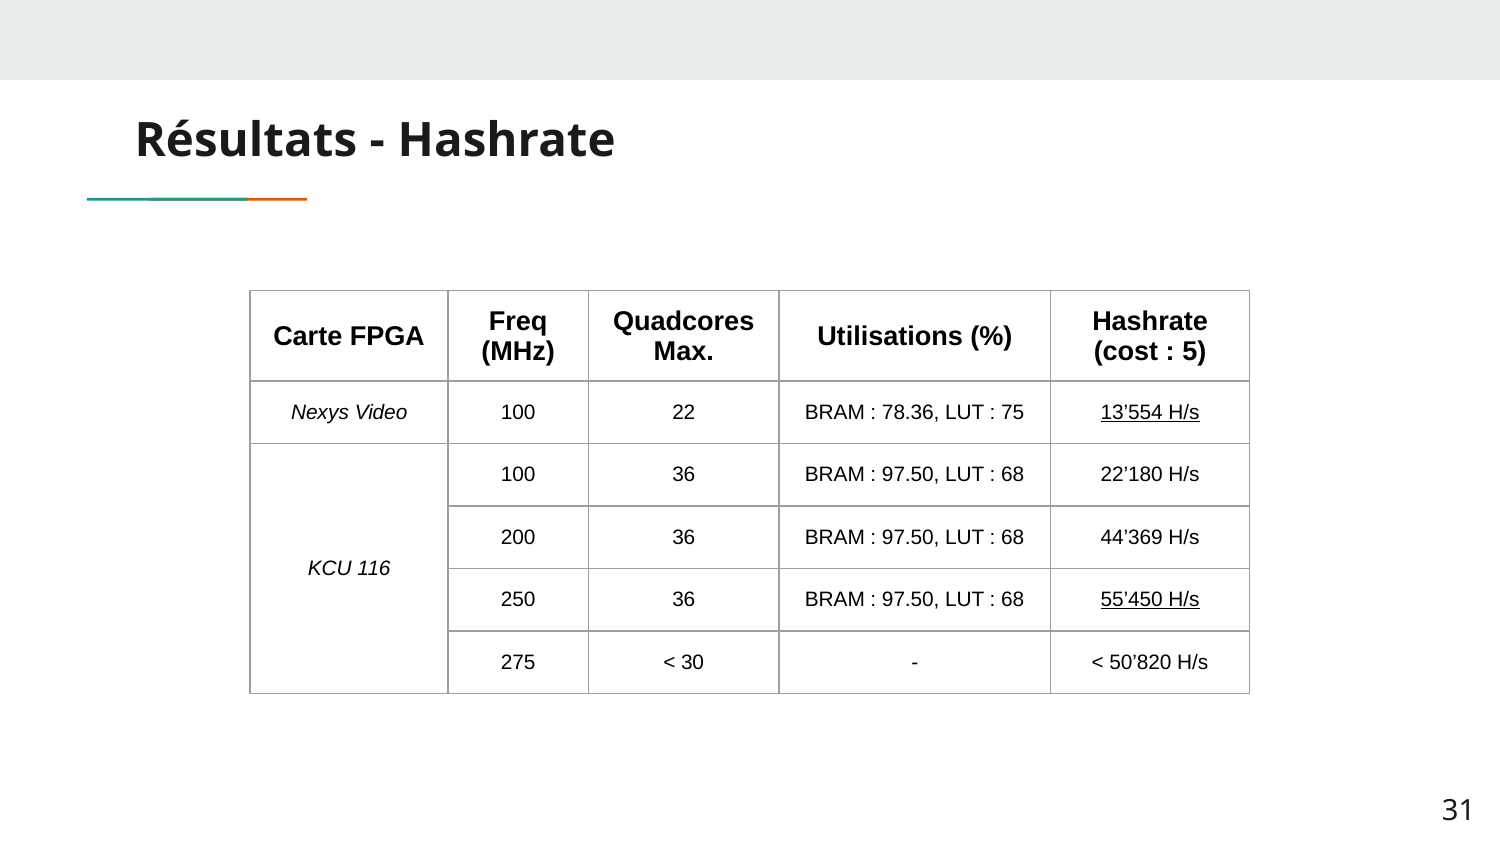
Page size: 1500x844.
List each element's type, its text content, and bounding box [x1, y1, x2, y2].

table_cell 36 [589, 507, 778, 568]
table_header Utilisations (%) [780, 291, 1050, 380]
table_header Quadcores Max. [589, 291, 778, 380]
table_cell 44’369 H/s [1051, 507, 1249, 568]
table_cell < 50’820 H/s [1051, 632, 1249, 693]
table_cell 22’180 H/s [1051, 444, 1249, 505]
table_header Hashrate (cost : 5) [1051, 291, 1249, 380]
table_cell 36 [589, 444, 778, 505]
table_cell BRAM : 97.50, LUT : 68 [780, 569, 1050, 630]
slide_number ‹#› [1400, 779, 1491, 844]
title Résultats - Hashrate [119, 93, 1381, 182]
table_cell BRAM : 97.50, LUT : 68 [780, 507, 1050, 568]
table_header Freq (MHz) [449, 291, 588, 380]
table_cell 36 [589, 569, 778, 630]
table_cell 55’450 H/s [1051, 569, 1249, 630]
table_cell < 30 [589, 632, 778, 693]
table_cell 275 [449, 632, 588, 693]
table_cell 200 [449, 507, 588, 568]
table_cell 13’554 H/s [1051, 382, 1249, 443]
table_cell KCU 116 [251, 444, 447, 693]
table_cell 250 [449, 569, 588, 630]
table_cell BRAM : 78.36, LUT : 75 [780, 382, 1050, 443]
table_header Carte FPGA [251, 291, 447, 380]
table_cell BRAM : 97.50, LUT : 68 [780, 444, 1050, 505]
table_cell 22 [589, 382, 778, 443]
table_cell Nexys Video [251, 382, 447, 443]
table_cell 100 [449, 444, 588, 505]
table_cell - [780, 632, 1050, 693]
table_cell 100 [449, 382, 588, 443]
